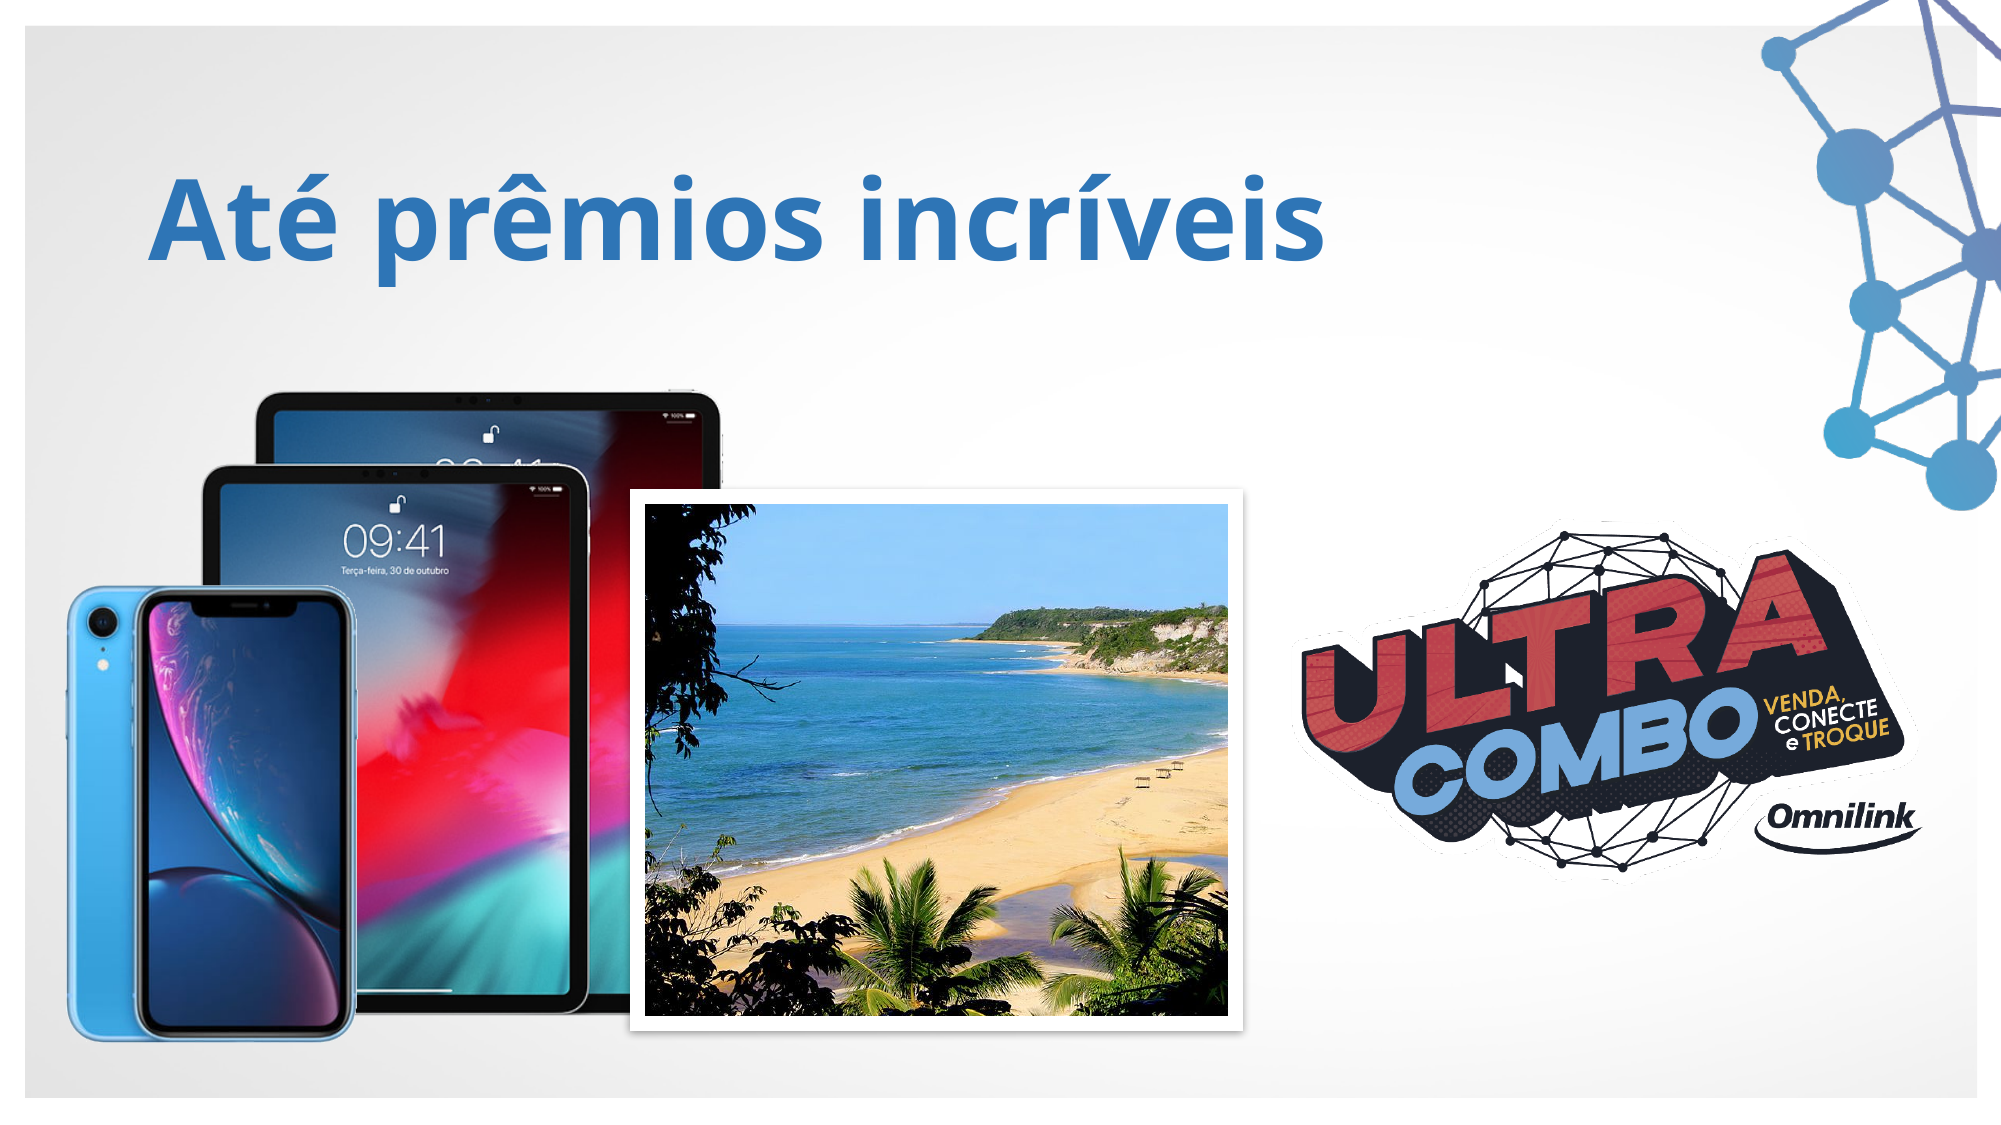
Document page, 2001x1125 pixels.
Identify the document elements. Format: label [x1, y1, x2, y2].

picture [24, 0, 2001, 1098]
text_box [49, 379, 1229, 1071]
